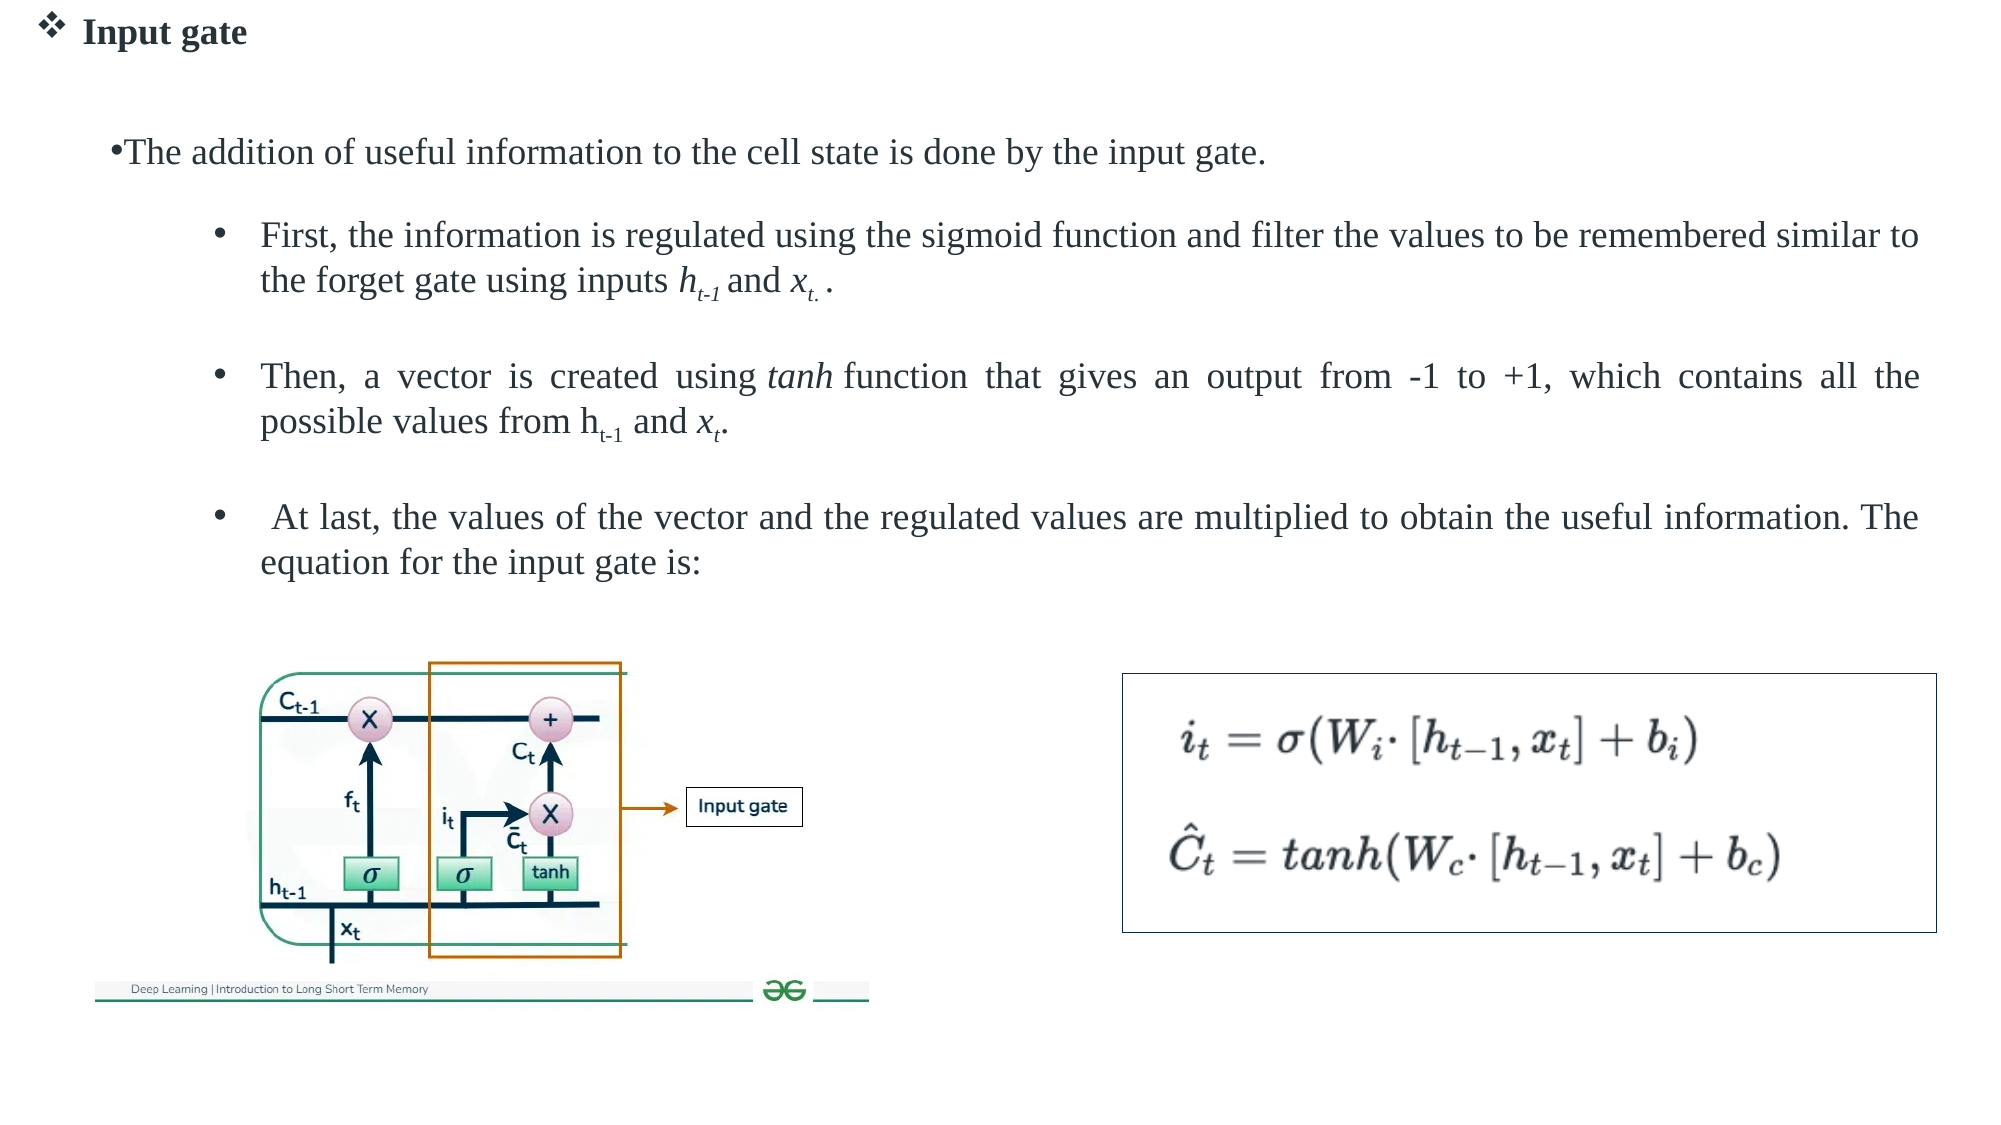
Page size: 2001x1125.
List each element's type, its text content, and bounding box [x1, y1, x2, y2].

picture [94, 623, 870, 1012]
text_box Input gate The addition of useful information to the cell state is done by the input gate. First, the information is regulated using the sigmoid function and filter the values to be remembered similar to the forget gate using inputs ht-1 and xt. . Then, a vector is created using tanh function that gives an output from -1 to +1, which contains all the possible values from ht-1 and xt. At last, the values of the vector and the regulated values are multiplied to obtain the useful information. The equation for the input gate is: [20, 0, 1937, 590]
picture [1121, 673, 1938, 934]
